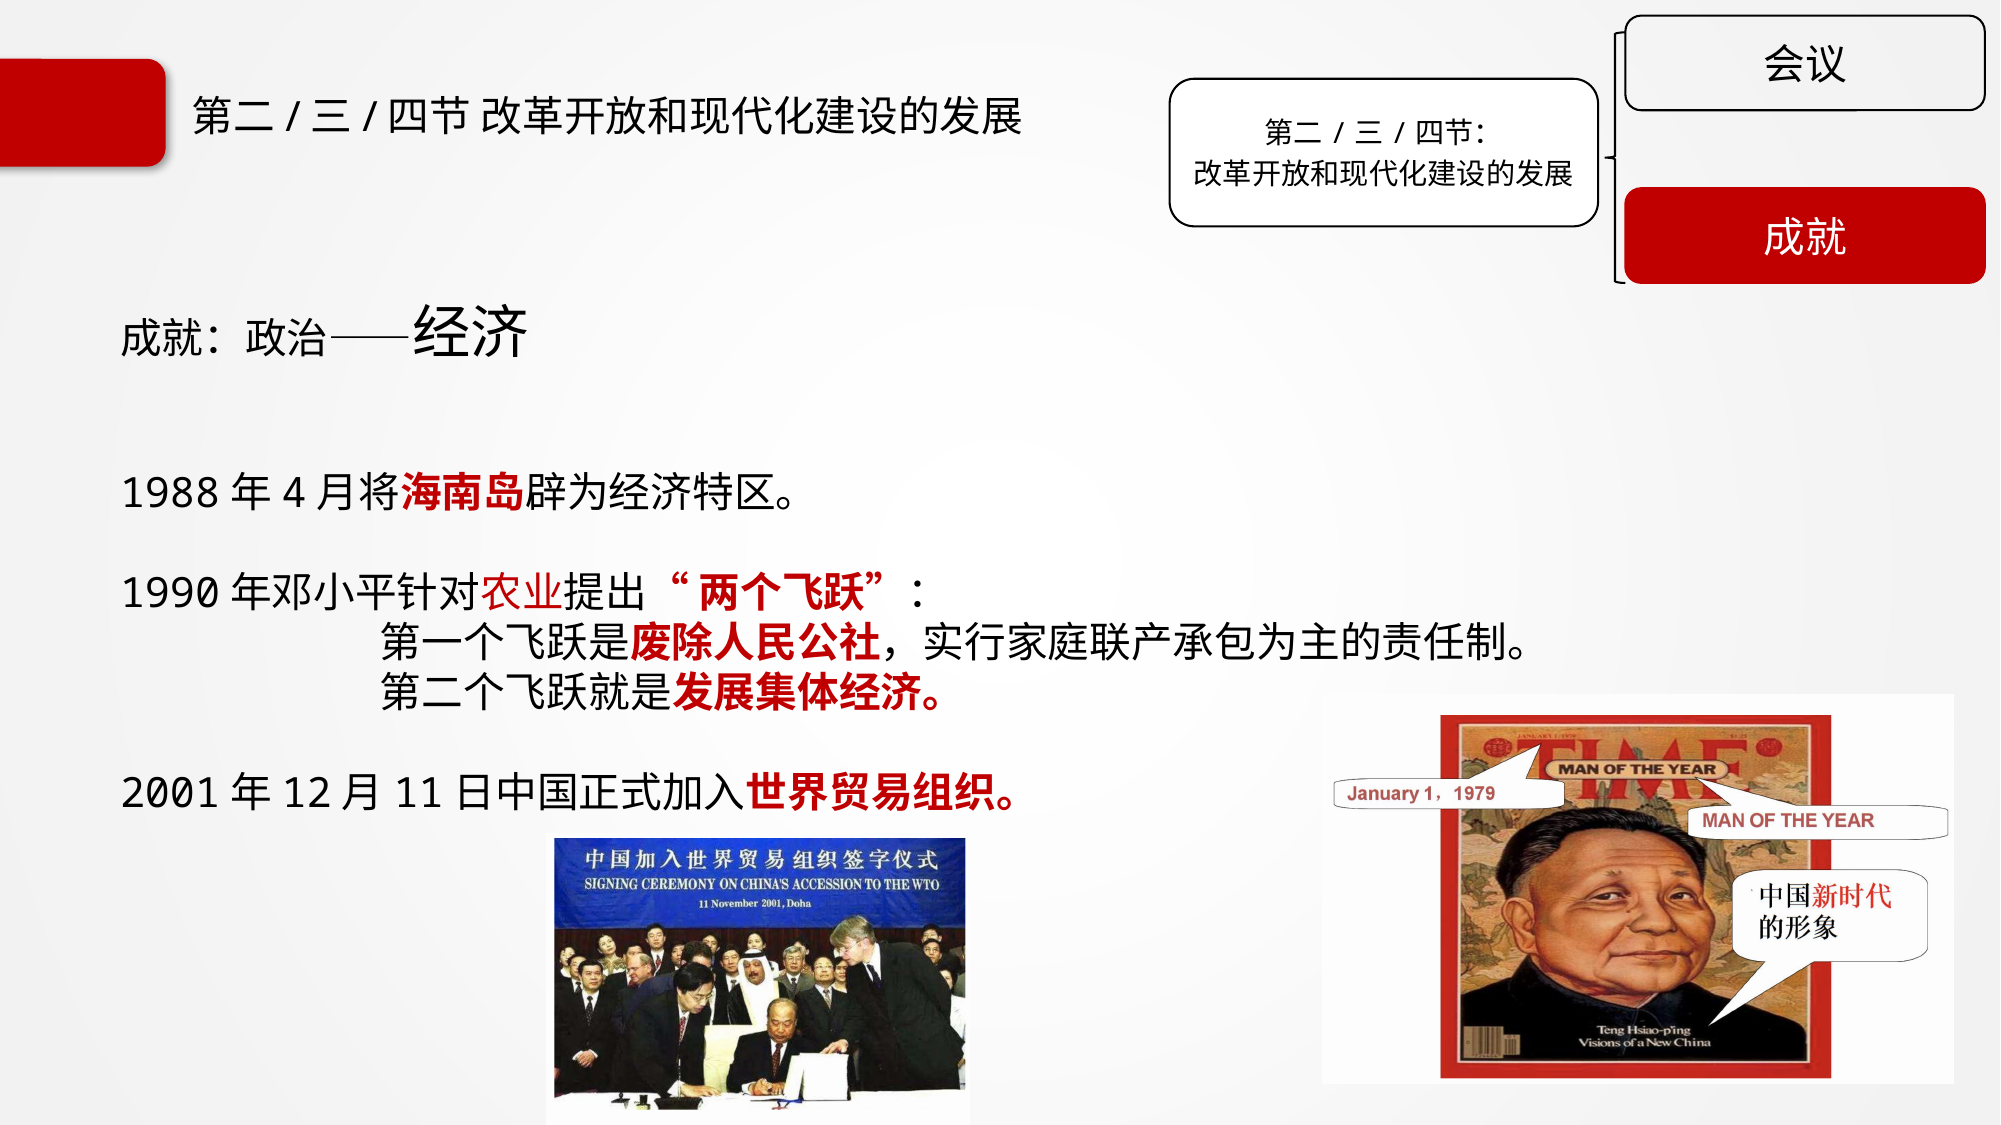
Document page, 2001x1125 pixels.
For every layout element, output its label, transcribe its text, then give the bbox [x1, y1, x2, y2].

title 第二/三/四节 改革开放和现代化建设的发展 [176, 73, 1169, 163]
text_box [1169, 15, 1985, 283]
text_box 成就：政治——经济 1988年4月将海南岛辟为经济特区。 1990年邓小平针对农业提出“ 两个飞跃”： 第一个飞跃是废除人民公社，实行家庭联产承包为主的责任制。 第二个飞跃就是发展集体经济。 2001年12月11日中国正式加入世界贸易组织。 [105, 288, 1985, 824]
picture [0, 0, 2000, 1125]
